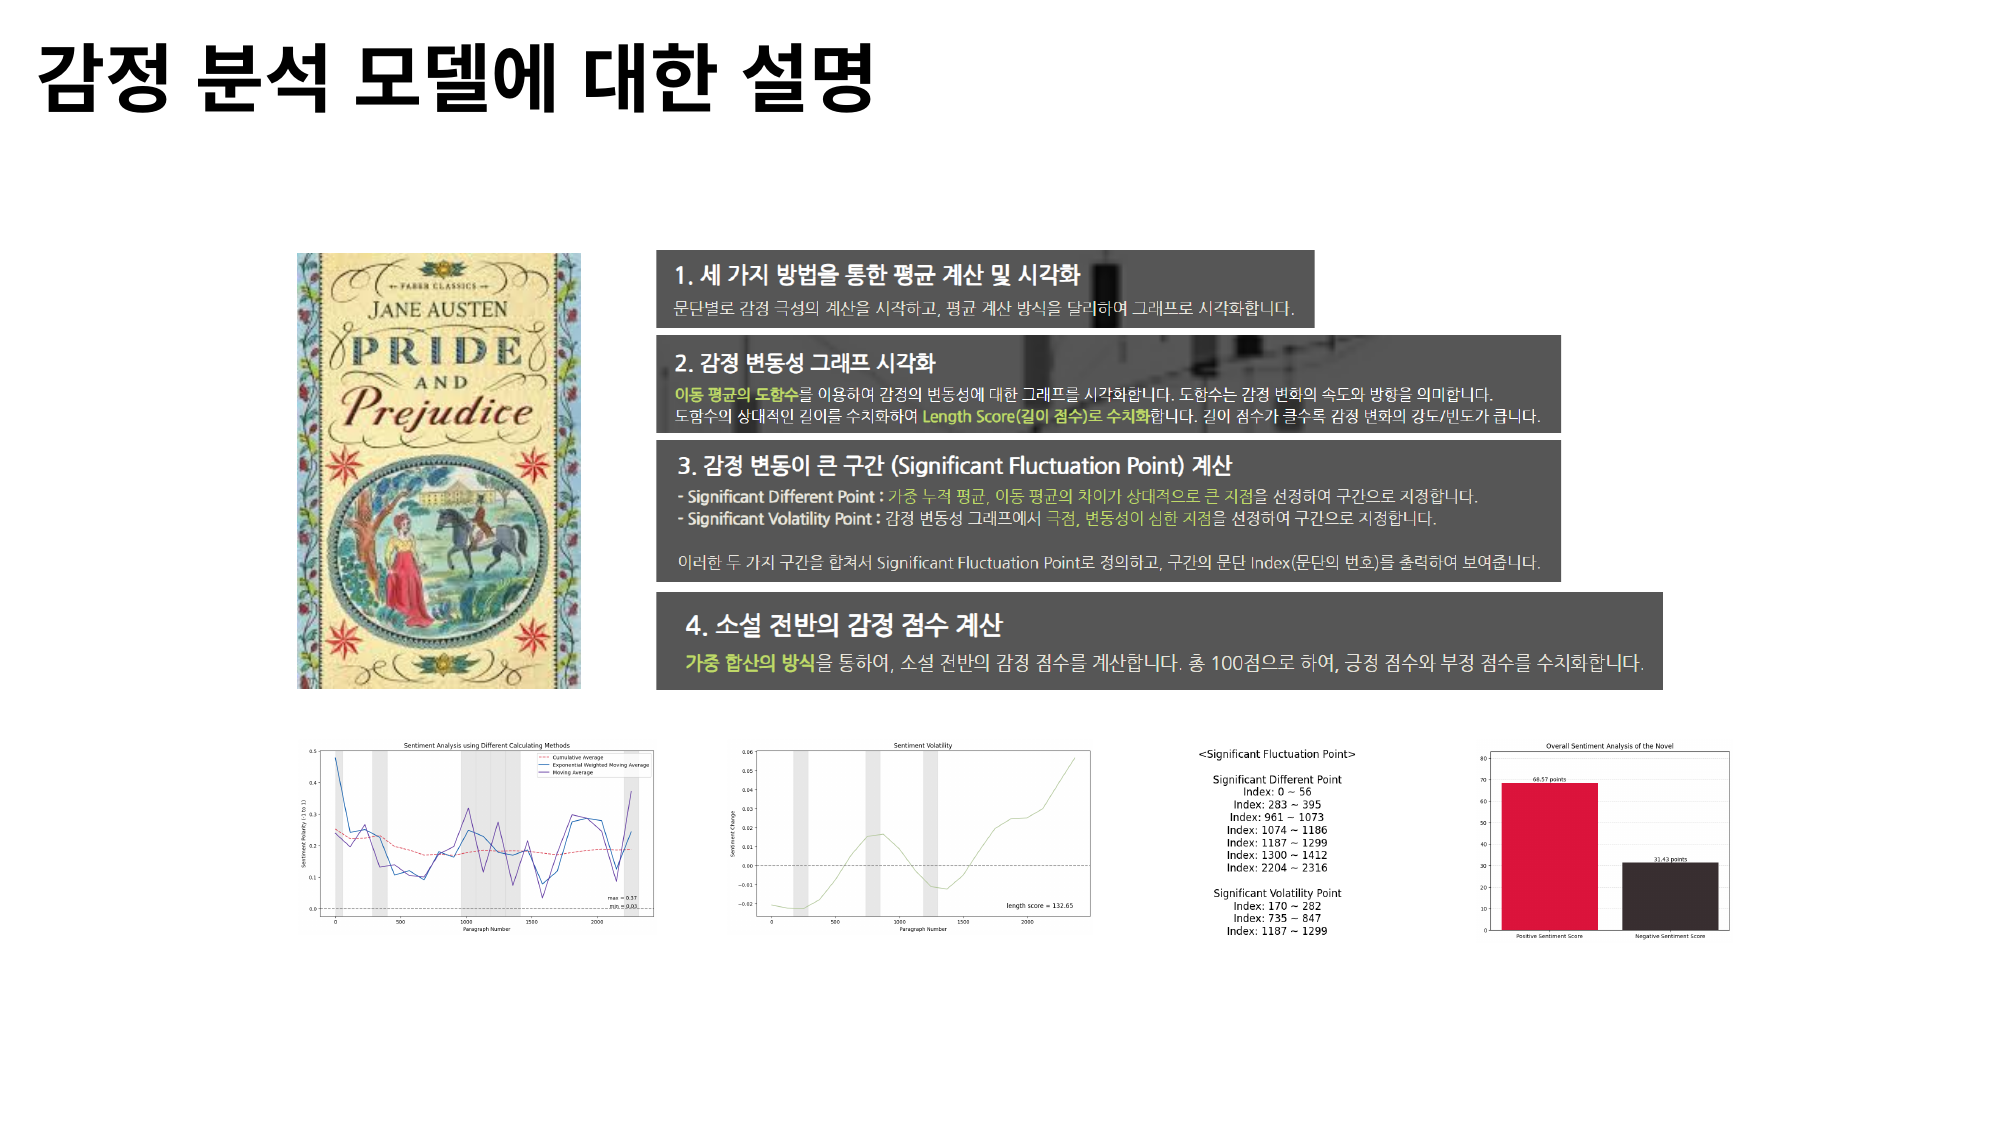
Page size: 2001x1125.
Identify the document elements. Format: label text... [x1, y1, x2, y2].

picture [655, 591, 1664, 690]
picture [655, 250, 1316, 329]
picture [655, 439, 1562, 583]
picture [726, 738, 1733, 944]
text_box 감정 분석 모델에 대한 설명 [21, 24, 894, 130]
picture [296, 252, 581, 690]
picture [655, 334, 1562, 433]
picture [297, 738, 657, 936]
